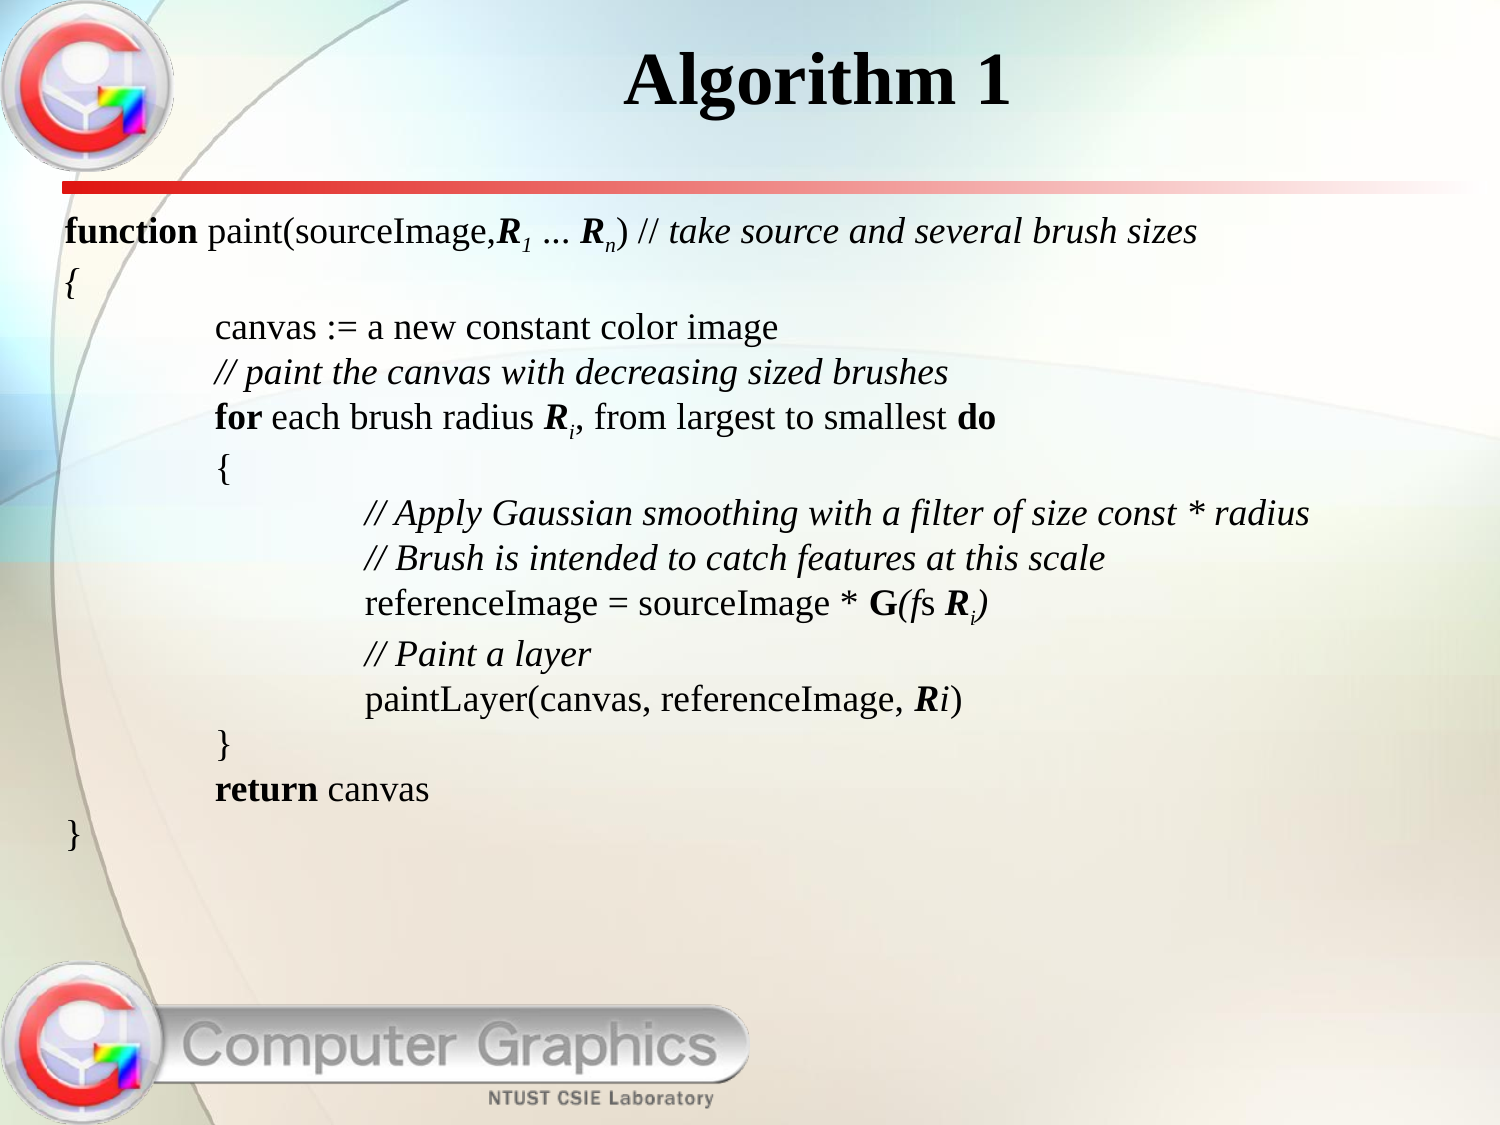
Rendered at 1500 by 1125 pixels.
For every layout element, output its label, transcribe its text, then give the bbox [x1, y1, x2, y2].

title Algorithm 1 [174, 12, 1463, 138]
text_box function paint(sourceImage,R1 ... Rn) // take source and several brush sizes { canvas := a new constant color image // paint the canvas with decreasing sized brushes for each brush radius Ri, from largest to smallest do { // Apply Gaussian smoothing with a filter of size const * radius // Brush is intended to catch features at this scale referenceImage = sourceImage * G(fs Ri) // Paint a layer paintLayer(canvas, referenceImage, Ri) } return canvas } [49, 198, 1463, 862]
picture [0, 0, 1500, 1125]
